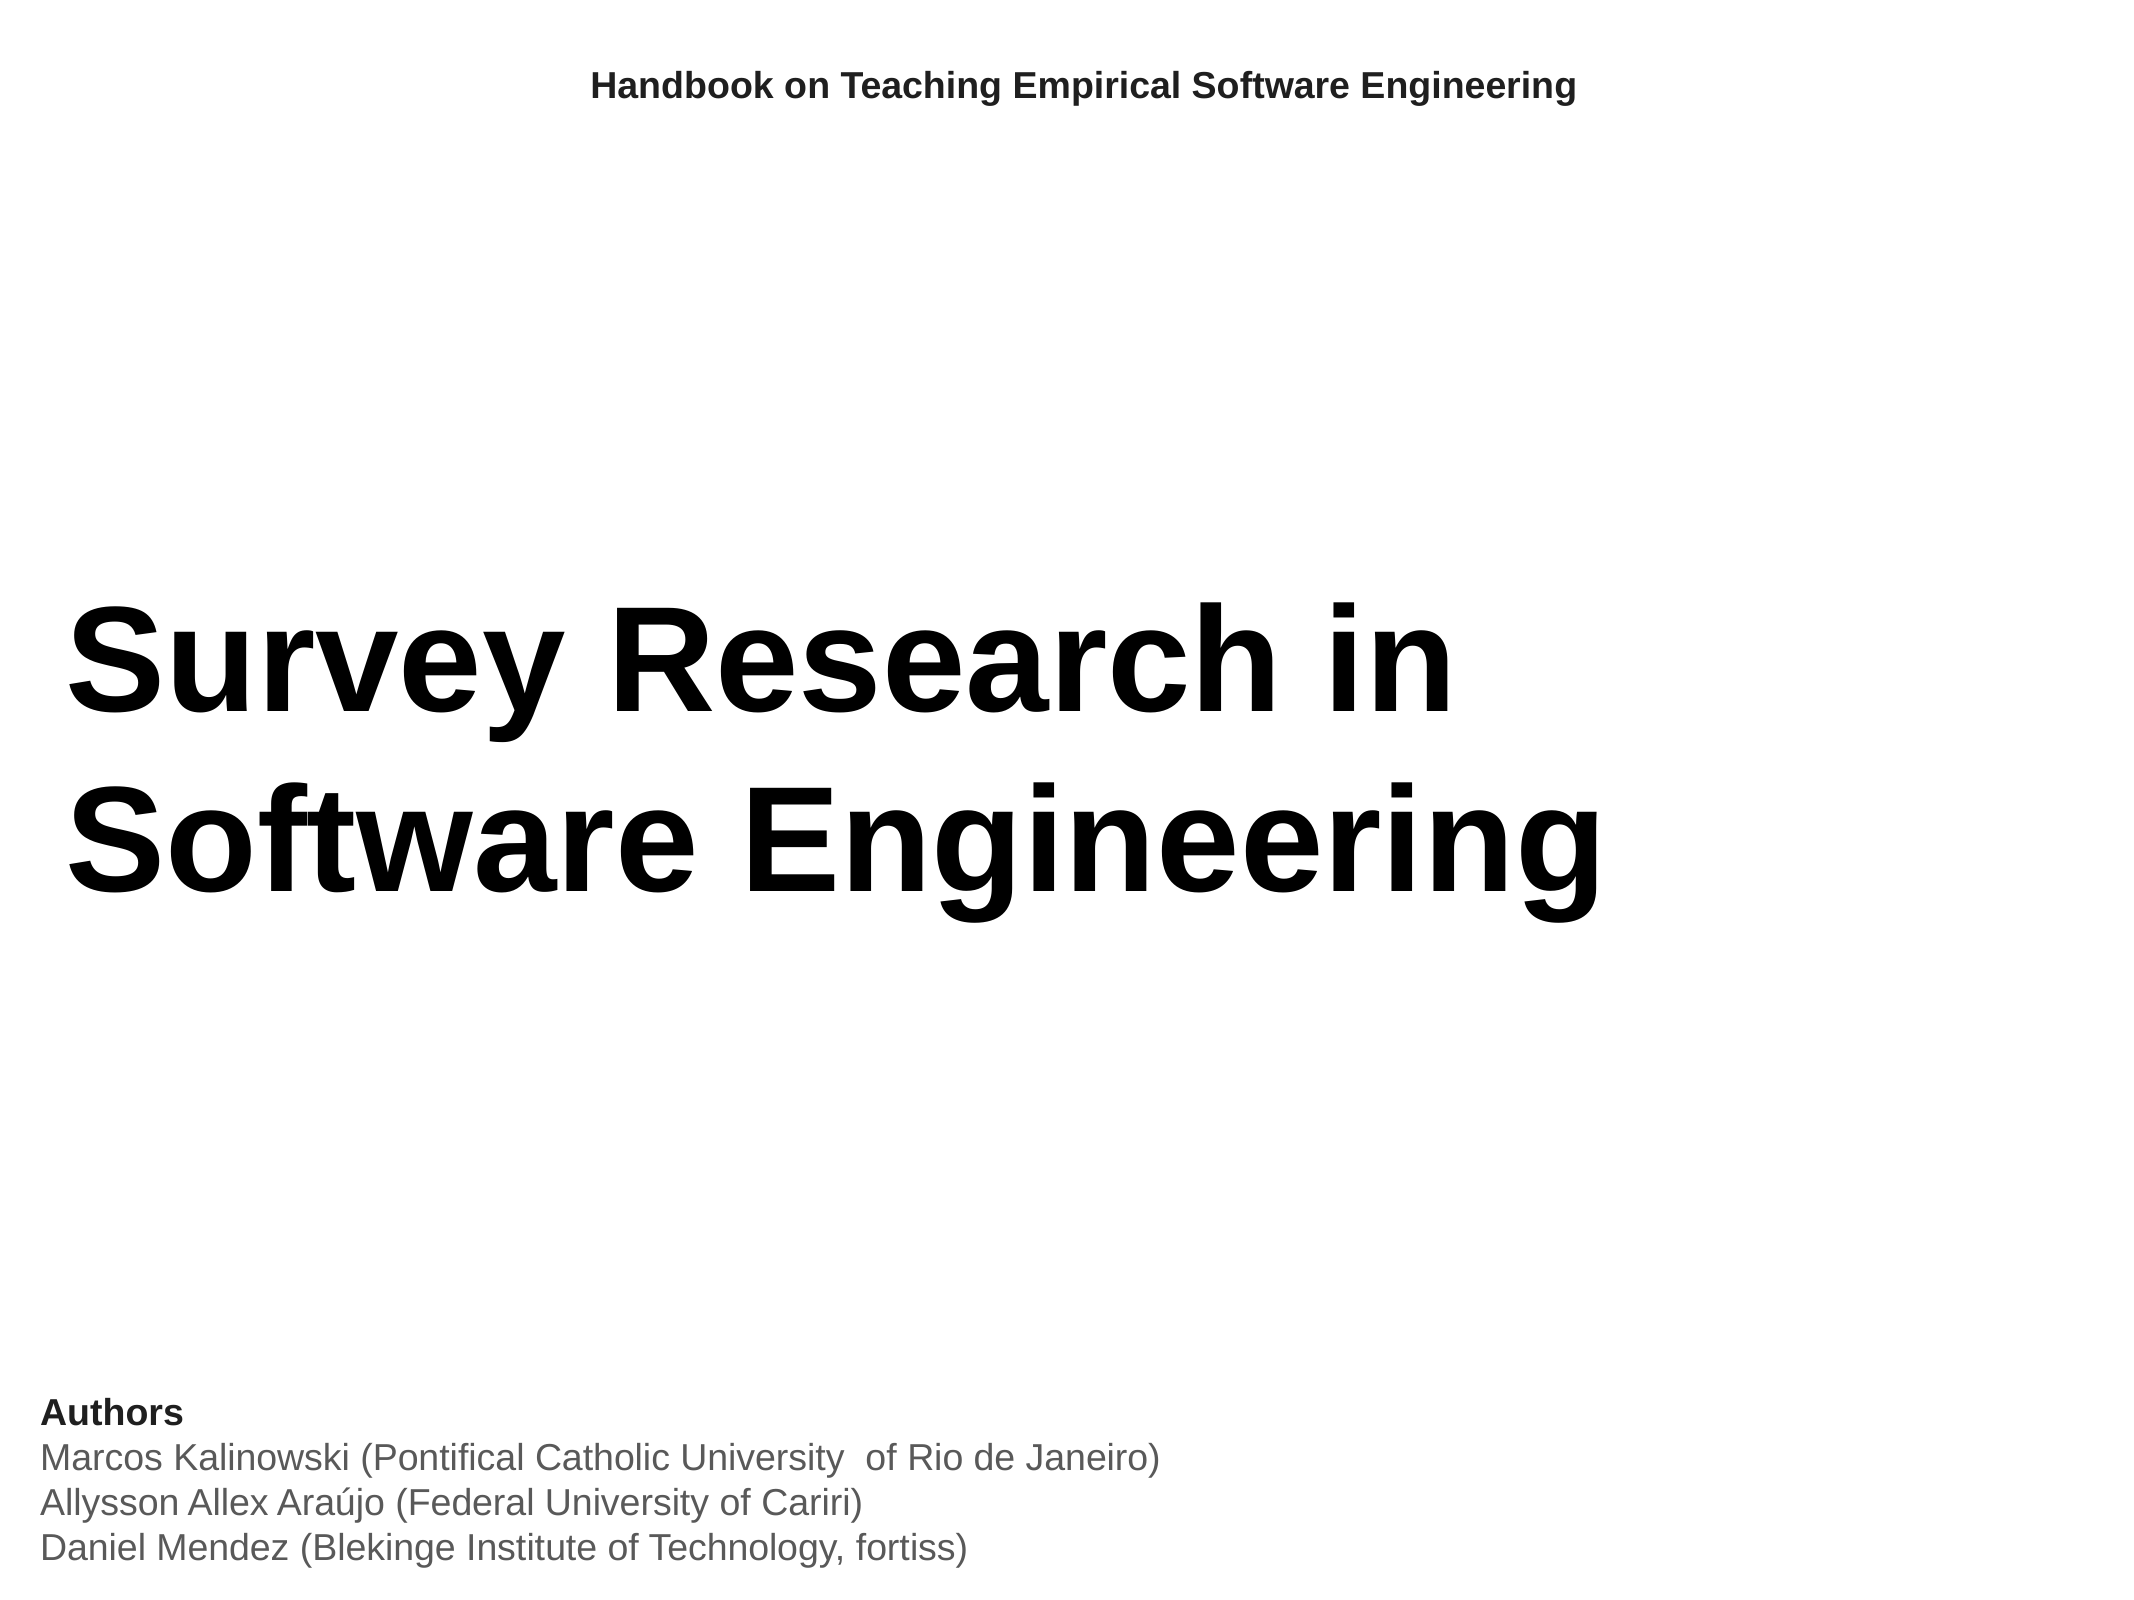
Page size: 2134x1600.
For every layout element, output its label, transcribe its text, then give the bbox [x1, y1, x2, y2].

text_box Handbook on Teaching Empirical Software Engineering [421, 53, 1748, 248]
text_box Authors Marcos Kalinowski (Pontifical Catholic University of Rio de Janeiro) Allysson Allex Araújo (Federal University of Cariri) Daniel Mendez (Blekinge Institute of Technology, fortiss) [25, 1380, 1353, 1600]
title Survey Research in Software Engineering [47, 318, 2121, 931]
